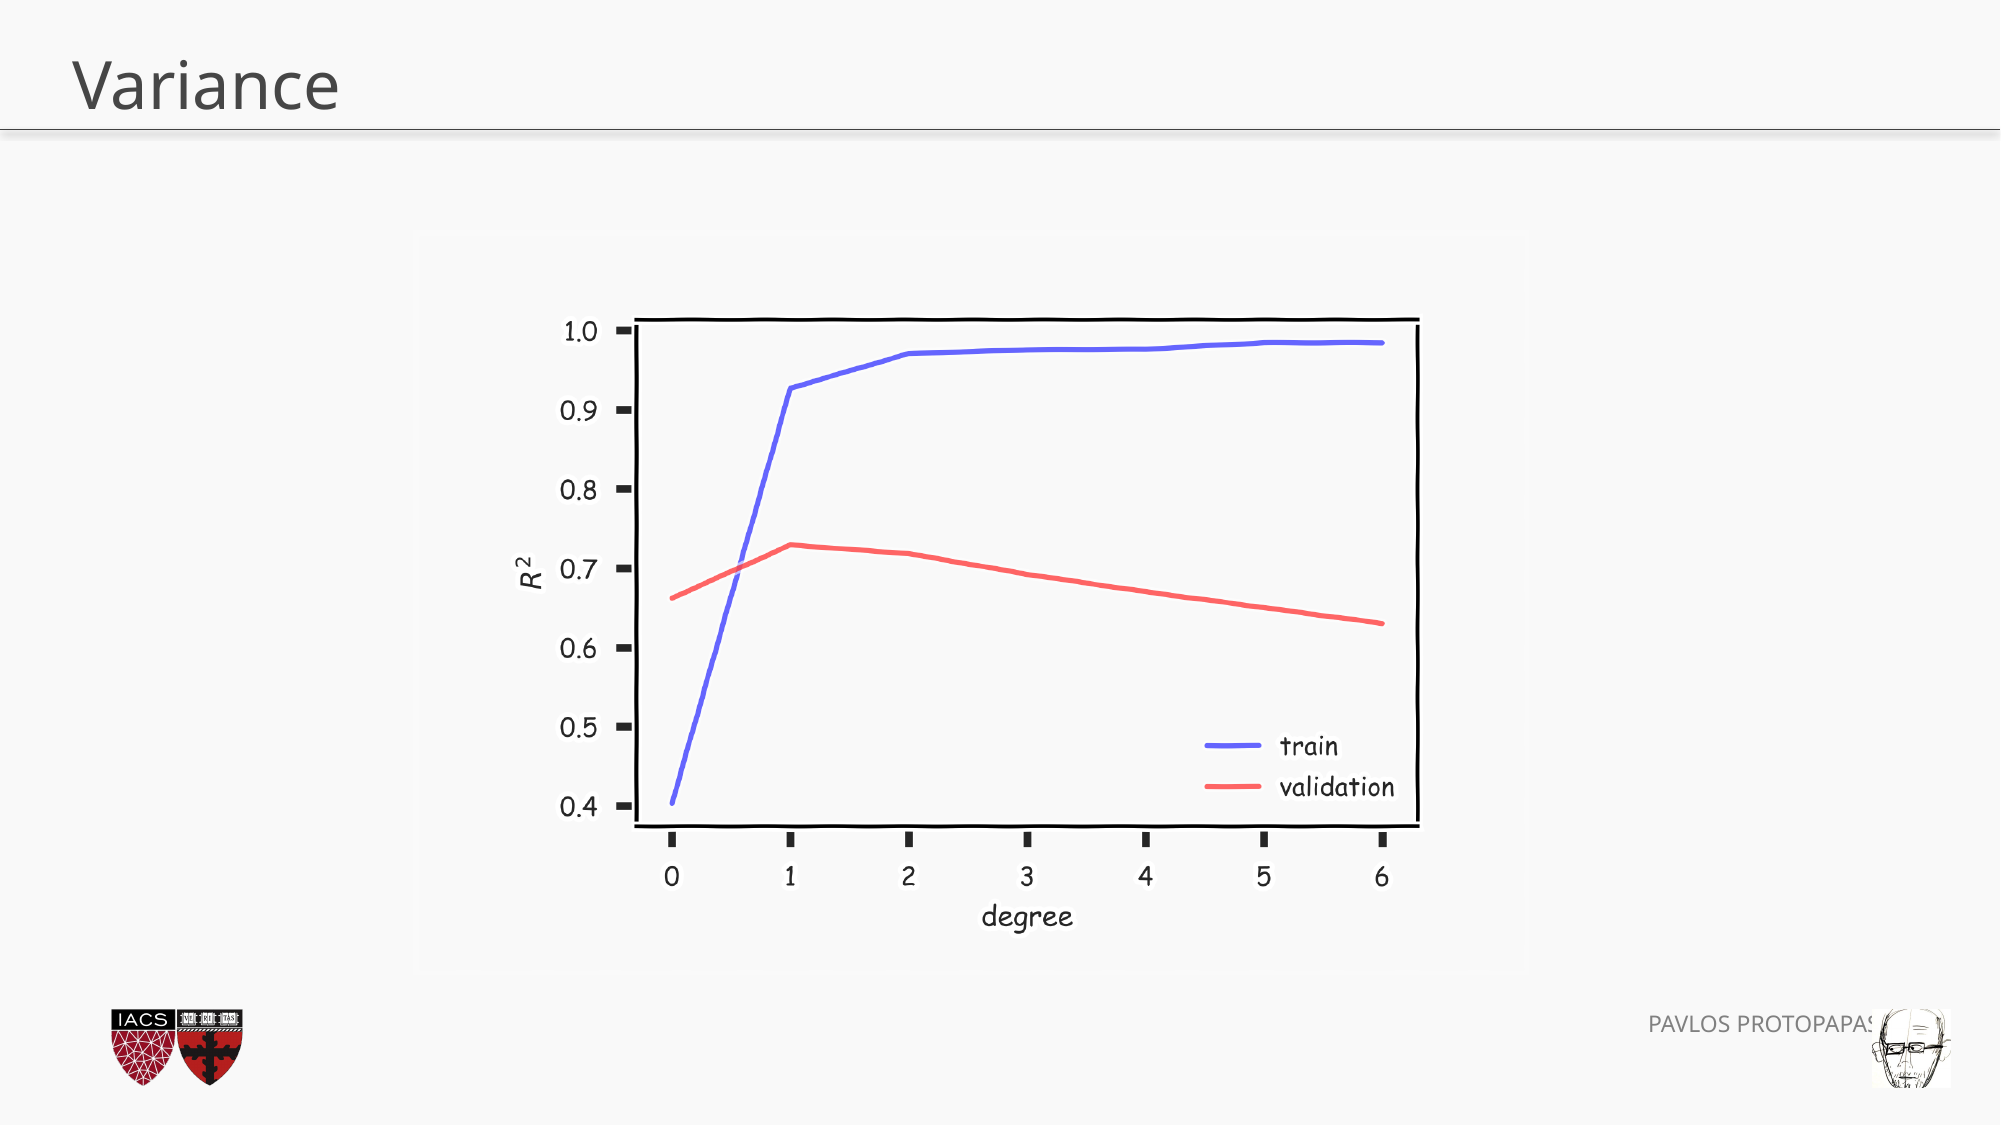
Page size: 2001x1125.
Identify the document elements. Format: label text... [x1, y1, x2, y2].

picture [412, 230, 1529, 975]
picture [109, 1009, 243, 1086]
picture [1872, 1009, 1951, 1088]
title Variance [57, 35, 1943, 162]
